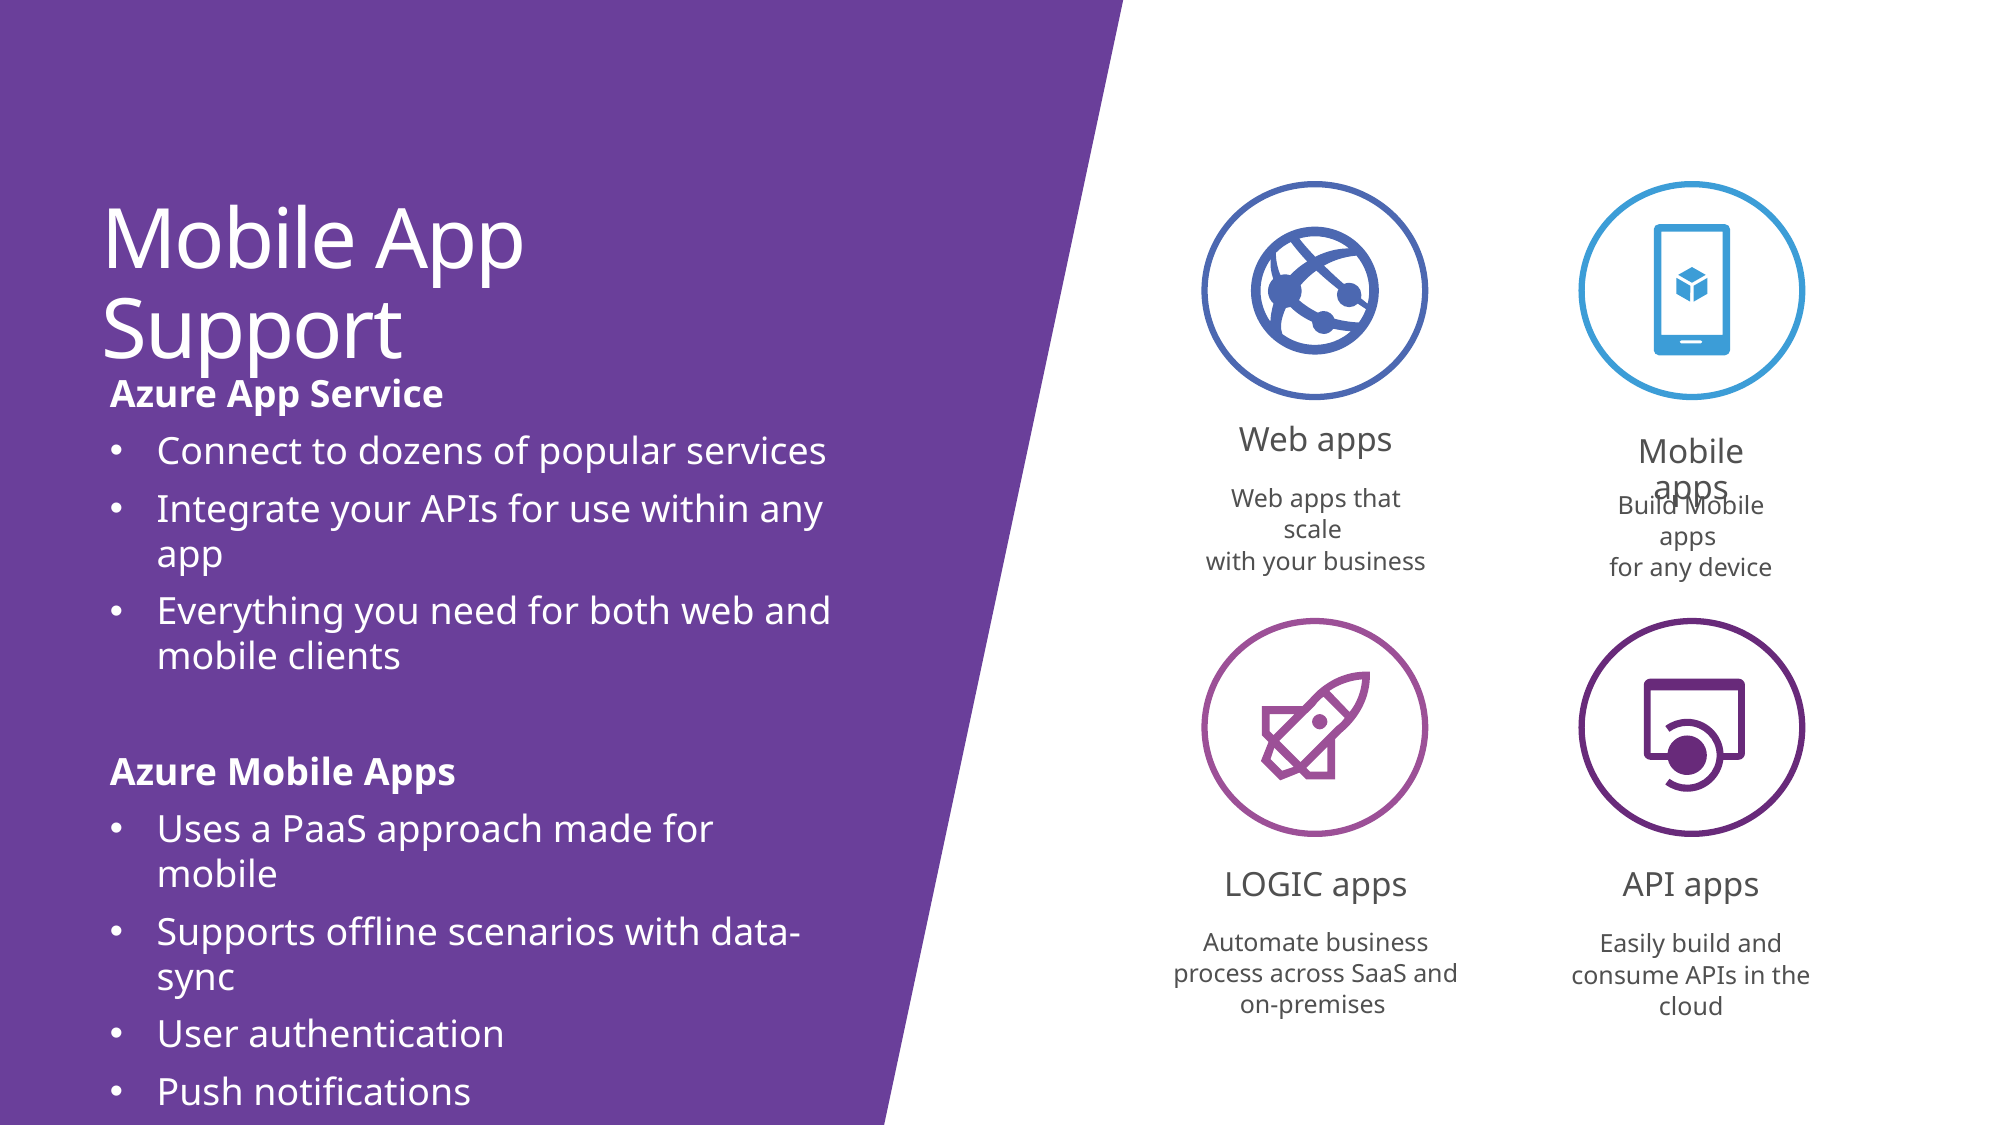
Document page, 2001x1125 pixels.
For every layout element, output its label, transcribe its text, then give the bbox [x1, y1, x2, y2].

text_box Azure App Service Connect to dozens of popular services Integrate your APIs for use within any app Everything you need for both web and mobile clients Azure Mobile Apps Uses a PaaS approach made for mobile Supports offline scenarios with data-sync User authentication Push notifications [20, 362, 852, 1125]
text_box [1130, 620, 1502, 997]
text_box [1566, 183, 1816, 559]
text_box [44, 124, 877, 272]
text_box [1169, 183, 1463, 553]
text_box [1528, 620, 1854, 998]
title Mobile App Support [77, 181, 817, 335]
